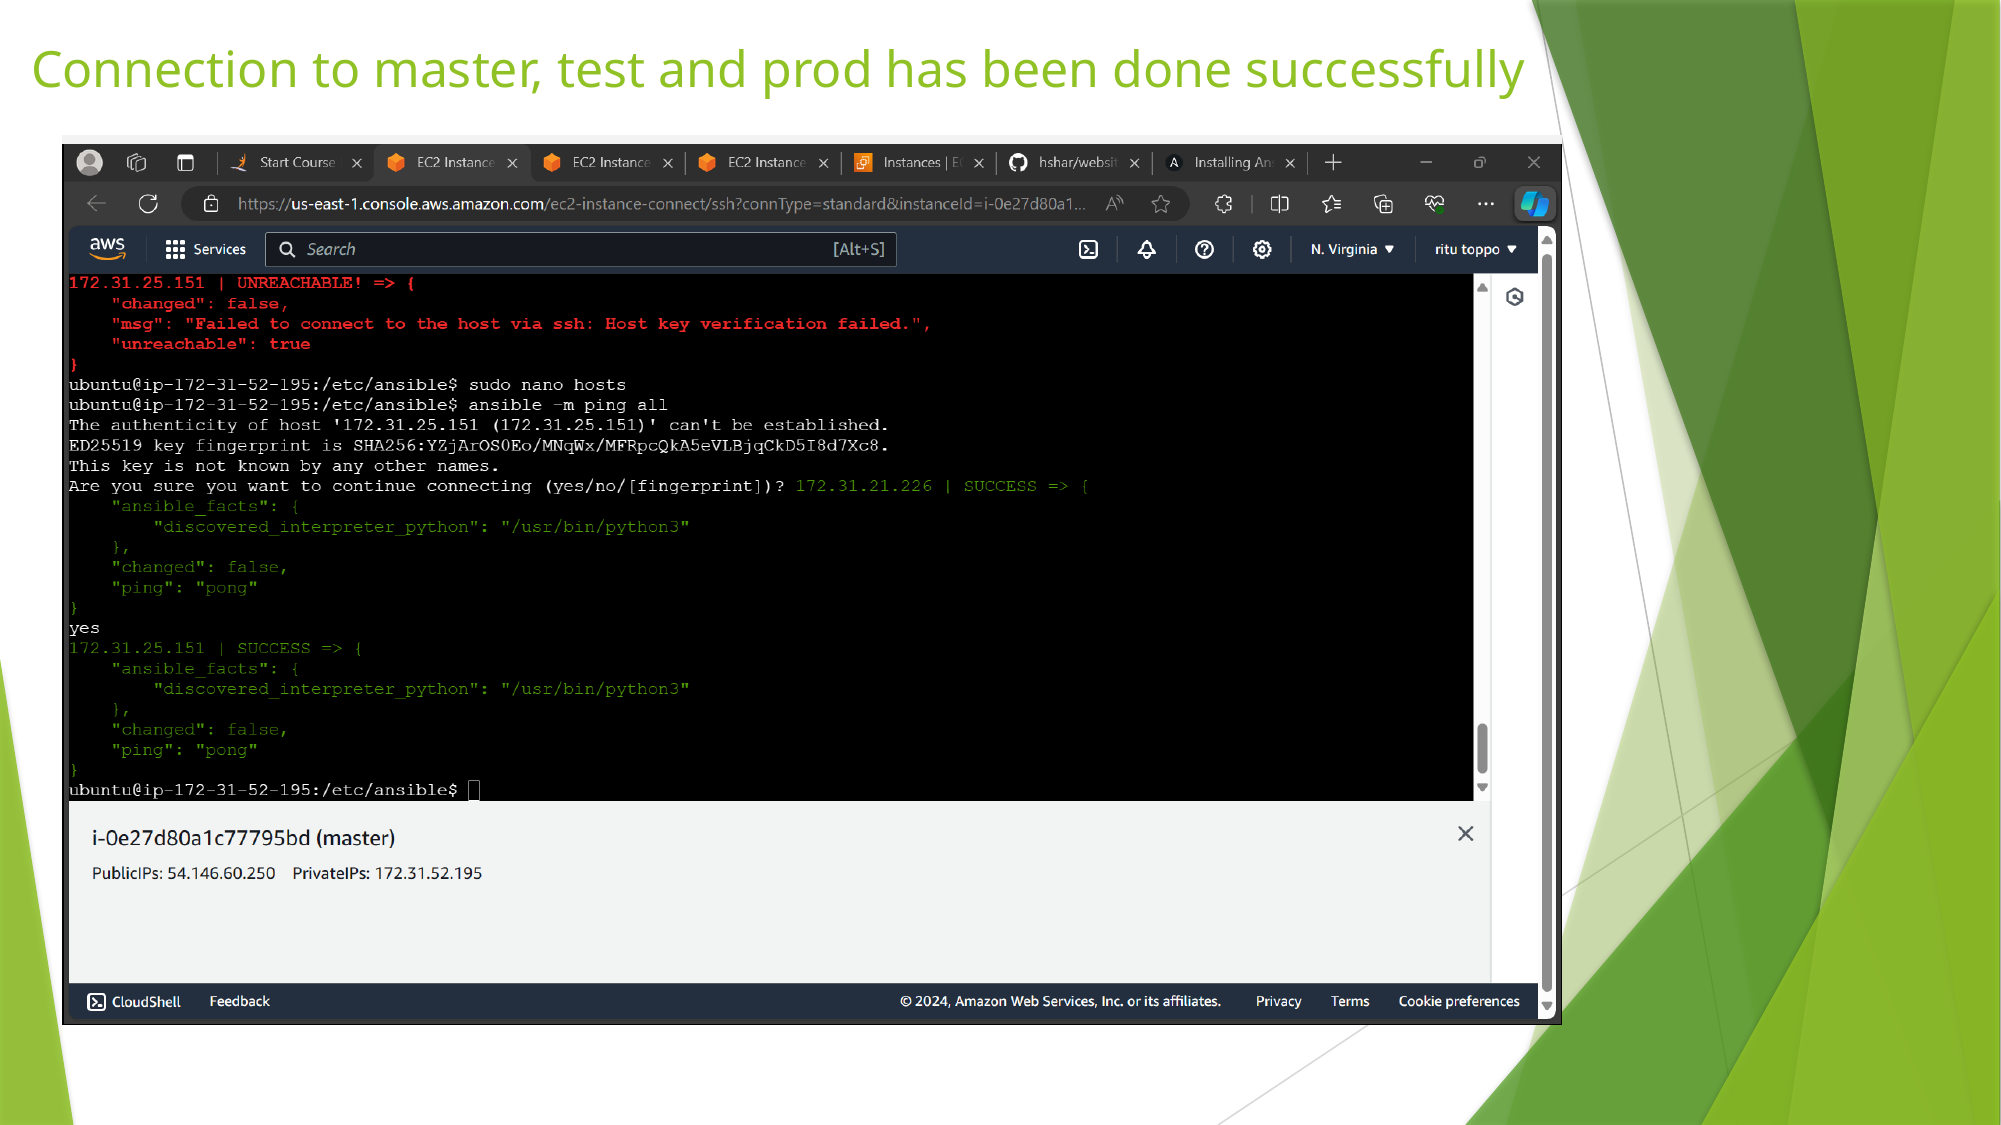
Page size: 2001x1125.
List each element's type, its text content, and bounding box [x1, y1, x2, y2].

title Connection to master, test and prod has been done successfully [16, 30, 1741, 118]
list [61, 134, 1563, 1025]
